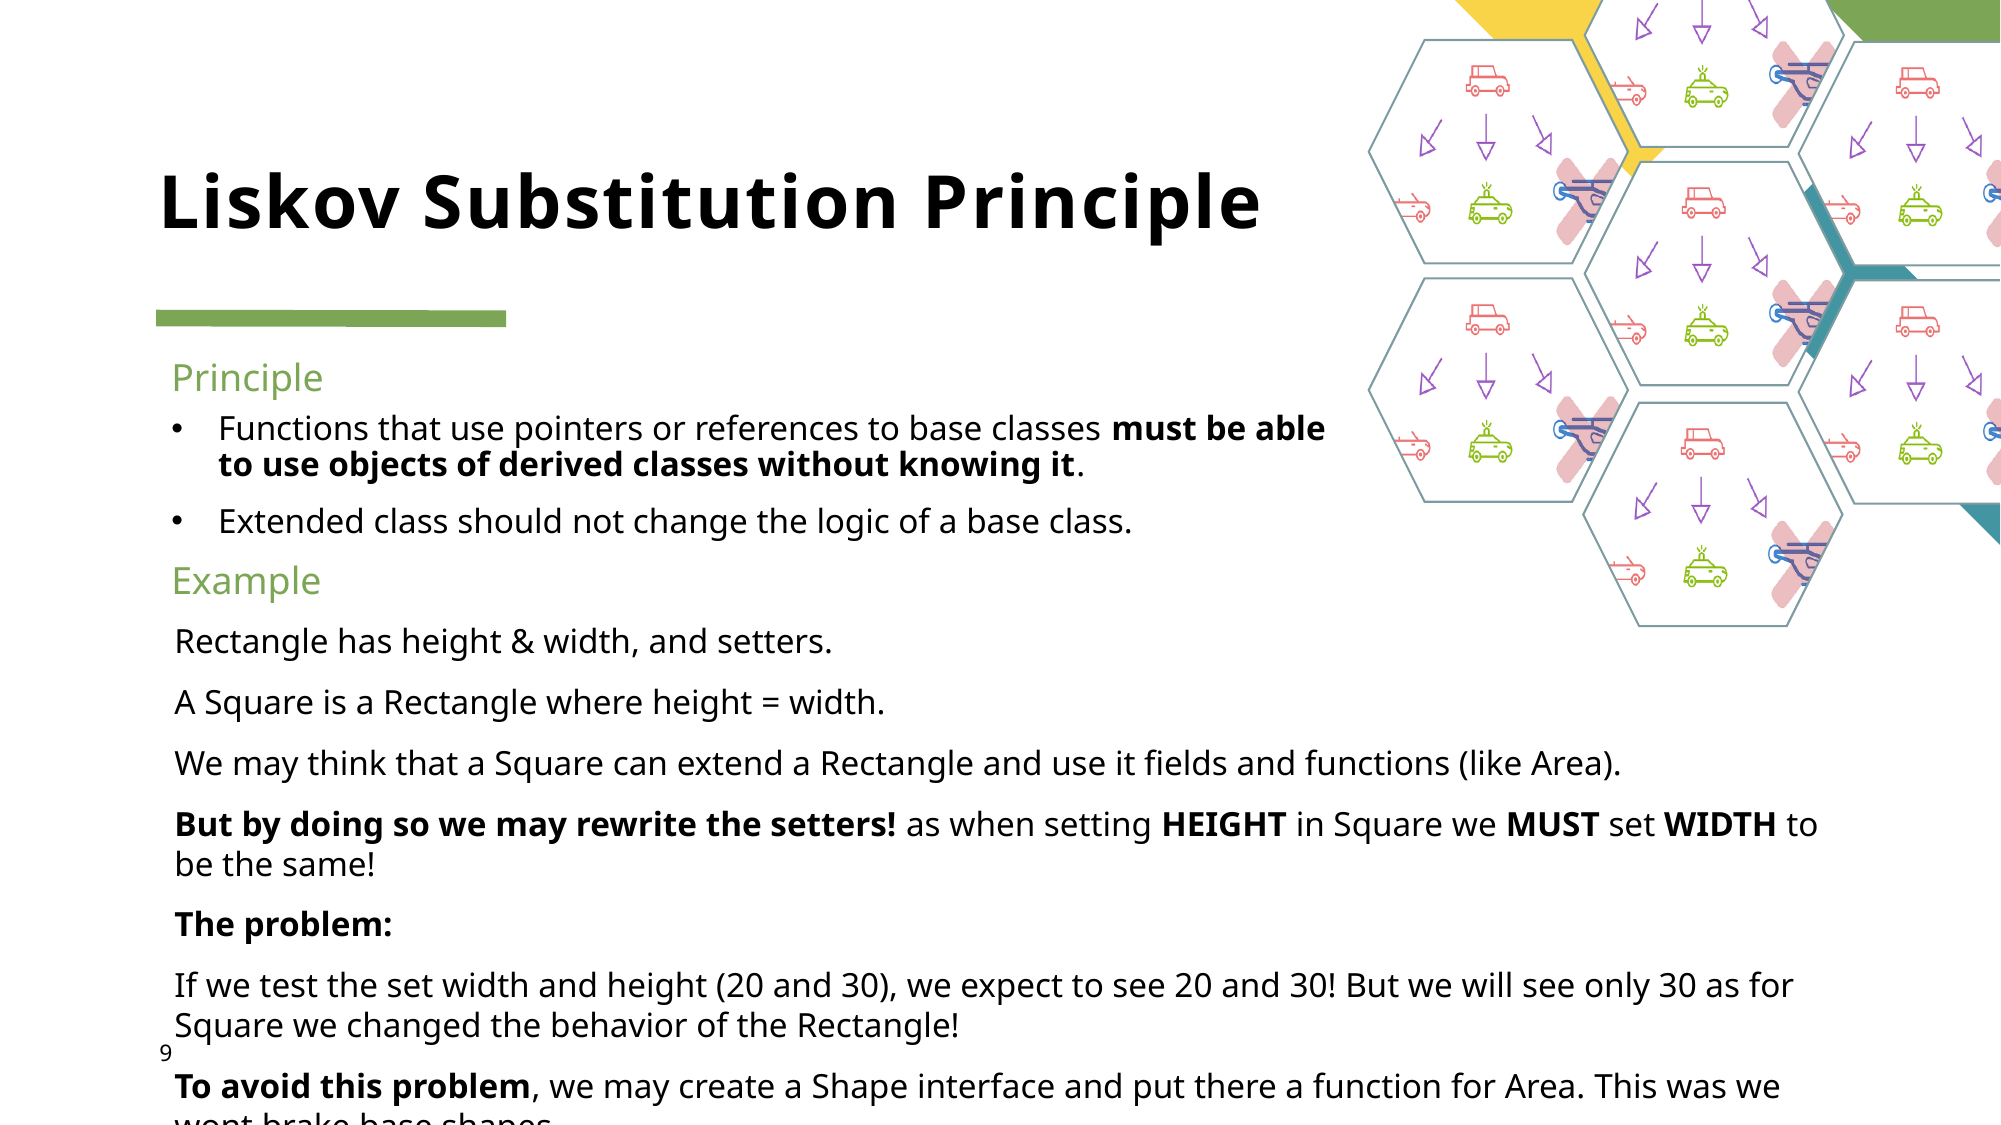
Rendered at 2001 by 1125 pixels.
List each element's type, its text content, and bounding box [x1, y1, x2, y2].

list Principle [156, 351, 950, 404]
slide_number 9 [159, 1038, 246, 1080]
list Functions that use pointers or references to base classes must be able to use objects of derived classes without knowing it. Extended class should not change the logic of a base class. [156, 404, 1368, 499]
text_box Example [156, 554, 950, 607]
list Rectangle has height & width, and setters. A Square is a Rectangle where height = width. We may think that a Square can extend a Rectangle and use it fields and functions (like Area). But by doing so we may rewrite the setters! as when setting HEIGHT in Square we MUST set WIDTH to be the same! The problem: If we test the set width and height (20 and 30), we expect to see 20 and 30! But we will see only 30 as for Square we changed the behavior of the Rectangle! To avoid this problem, we may create a Shape interface and put there a function for Area. This was we wont brake base shapes. [159, 613, 1861, 903]
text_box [1368, 0, 2000, 627]
title Liskov Substitution Principle [158, 144, 1274, 245]
